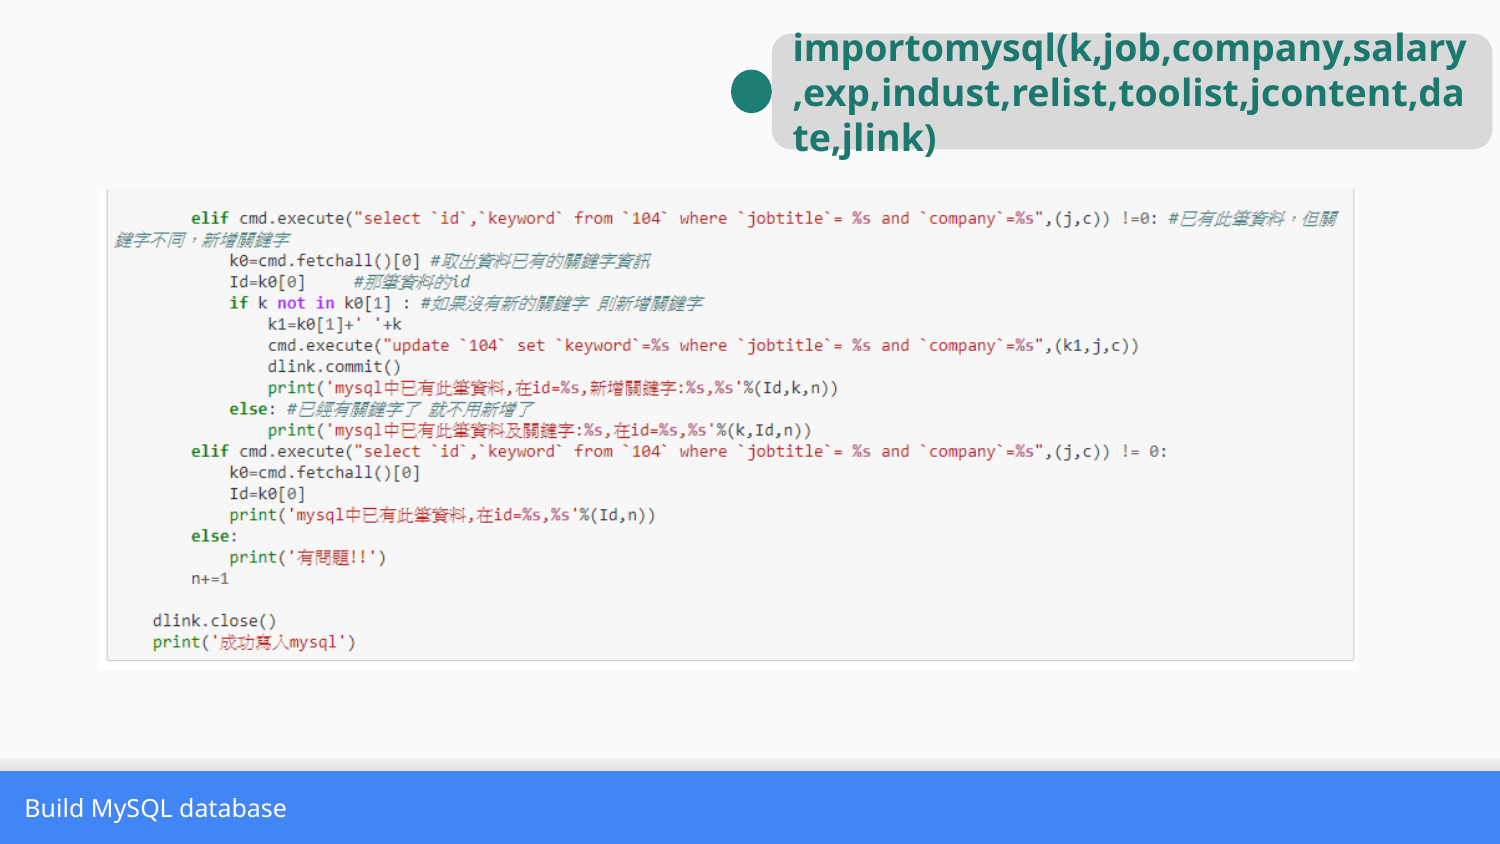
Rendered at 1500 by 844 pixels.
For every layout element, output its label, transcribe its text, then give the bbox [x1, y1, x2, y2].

picture [98, 189, 1357, 671]
list Build MySQL database [9, 770, 1385, 844]
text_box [730, 33, 1493, 150]
